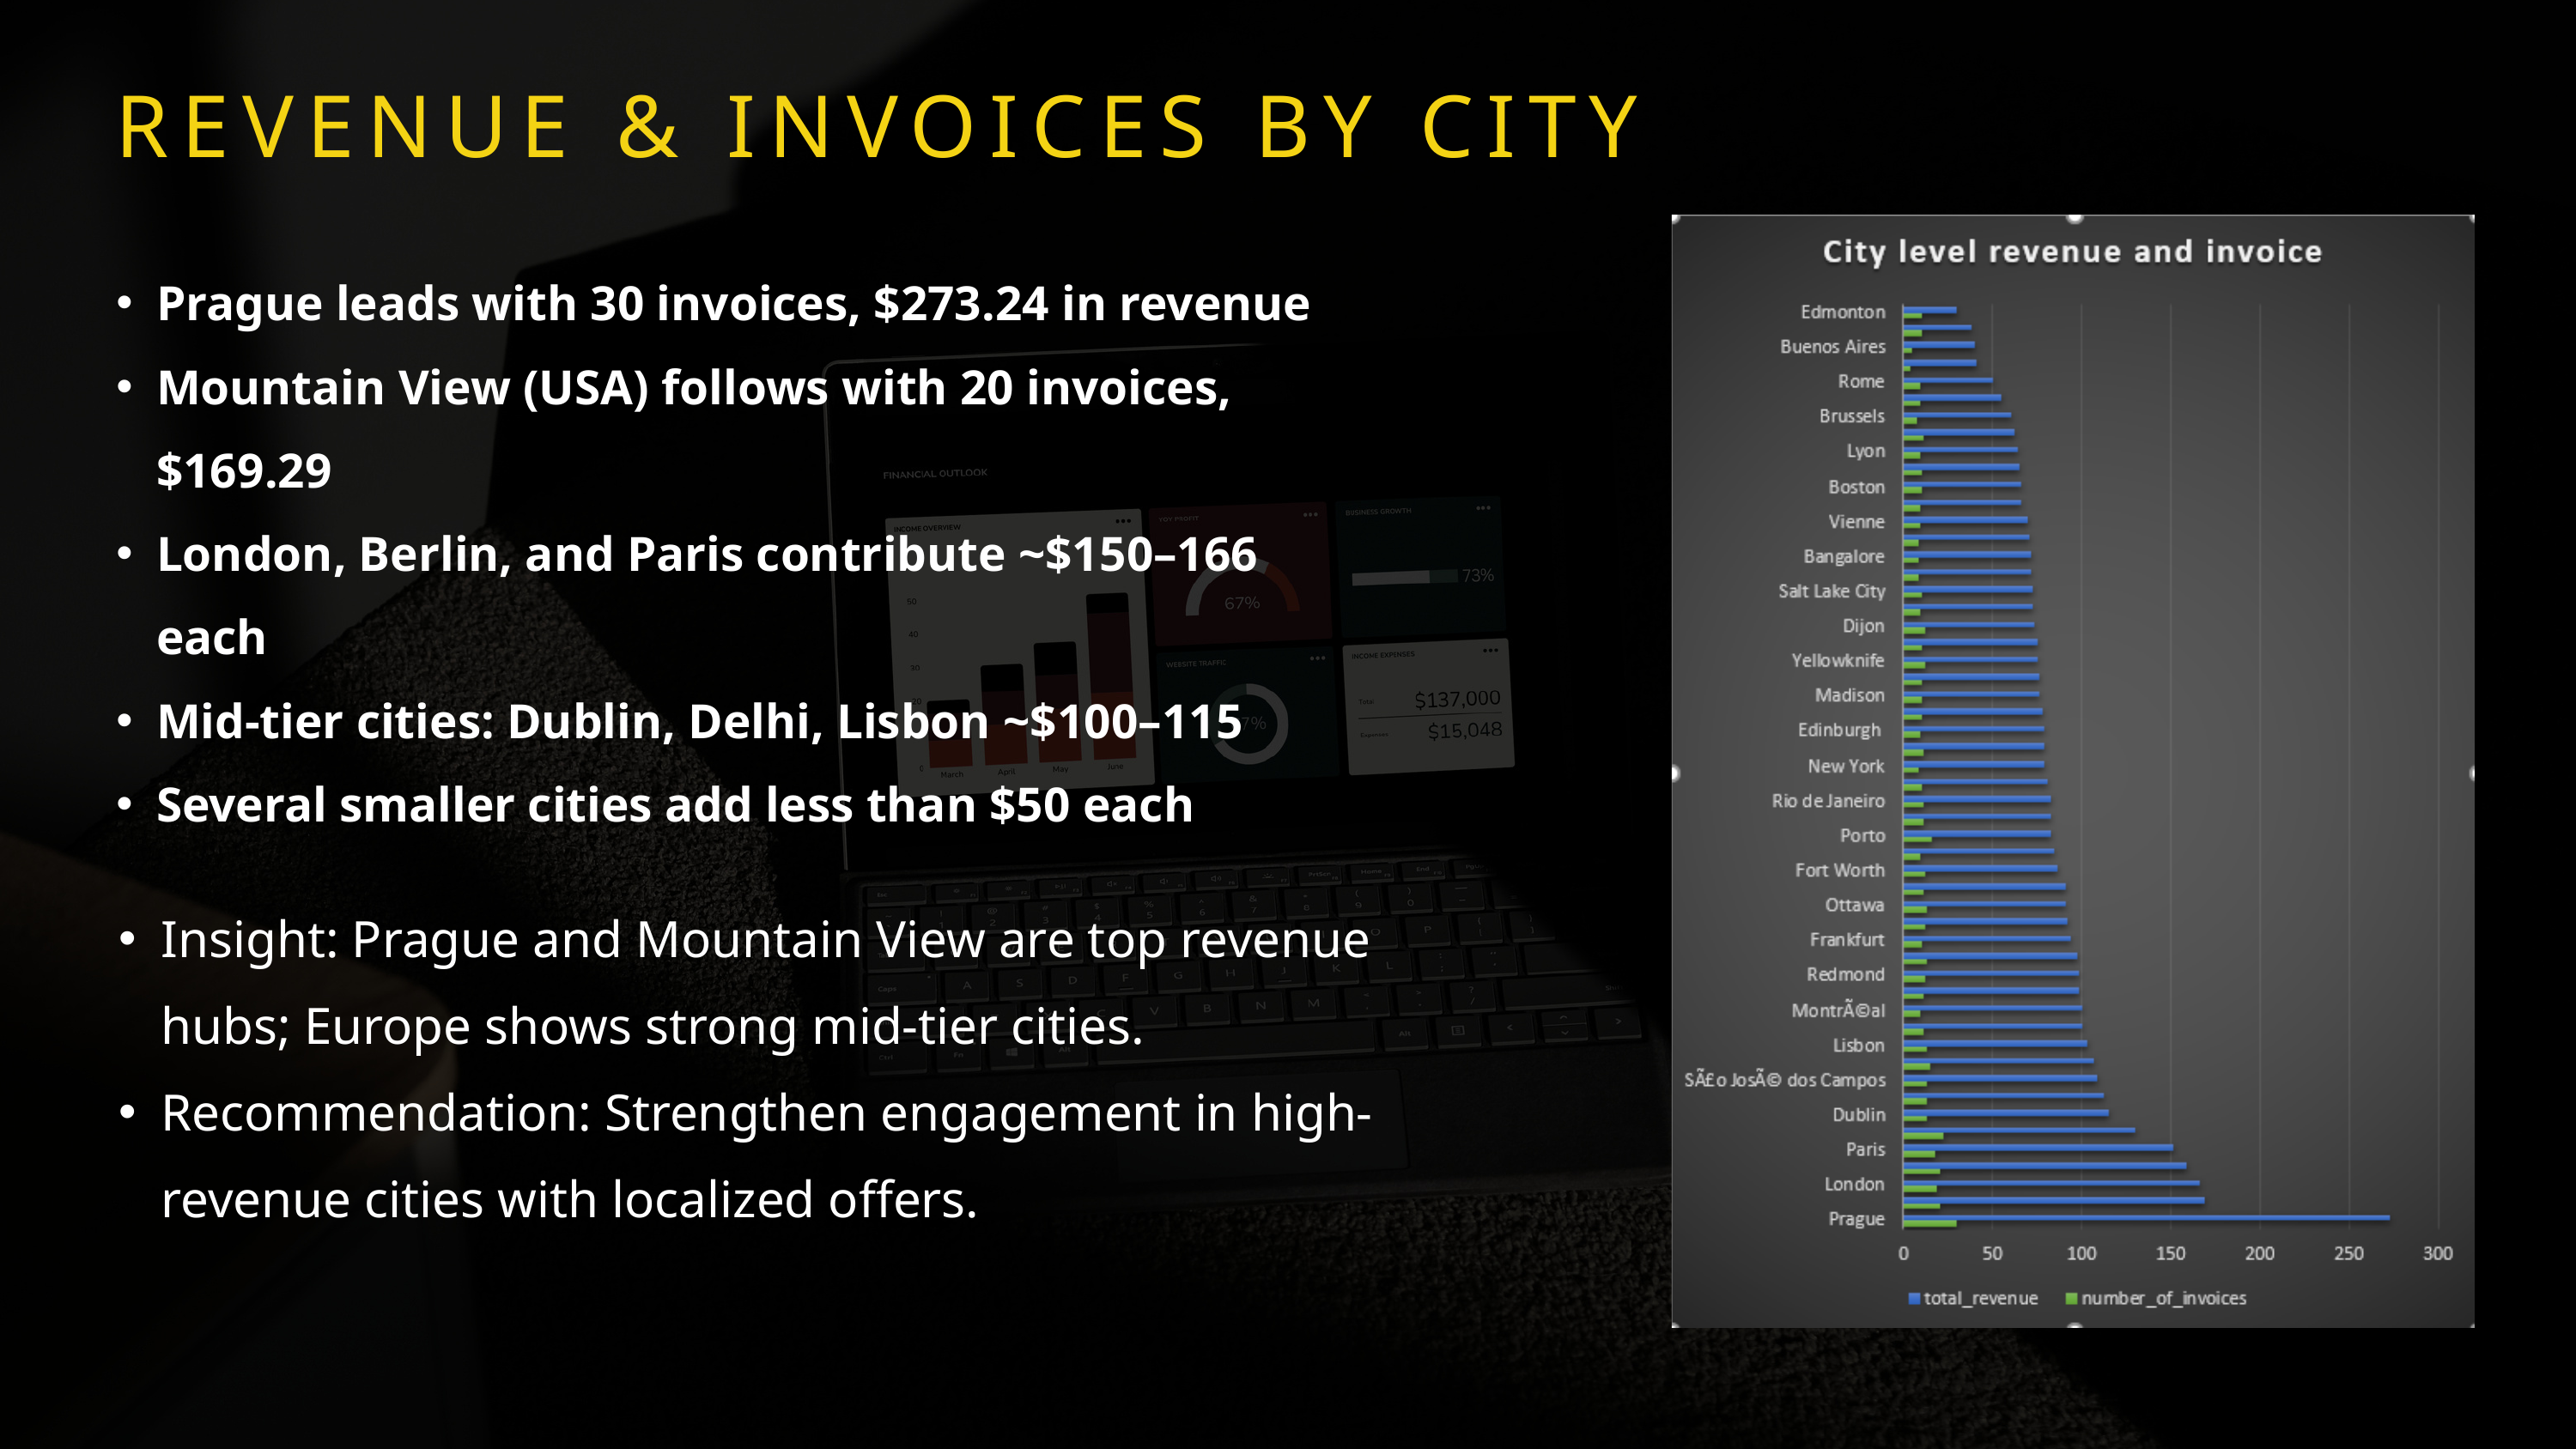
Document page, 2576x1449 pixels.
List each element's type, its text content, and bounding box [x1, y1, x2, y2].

text_box [0, 0, 2576, 1449]
text_box REVENUE & INVOICES BY CITY [115, 50, 1764, 300]
text_box [1671, 215, 2475, 1328]
text_box Insight: Prague and Mountain View are top revenue hubs; Europe shows strong mid-tier cities. Recommendation: Strengthen engagement in high-revenue cities with localized offers. [76, 881, 1456, 1314]
text_box Prague leads with 30 invoices, $273.24 in revenue Mountain View (USA) follows with 20 invoices, $169.29 London, Berlin, and Paris contribute ~$150–166 each Mid-tier cities: Dublin, Delhi, Lisbon ~$100–115 Several smaller cities add less than $50 each [76, 246, 1358, 881]
